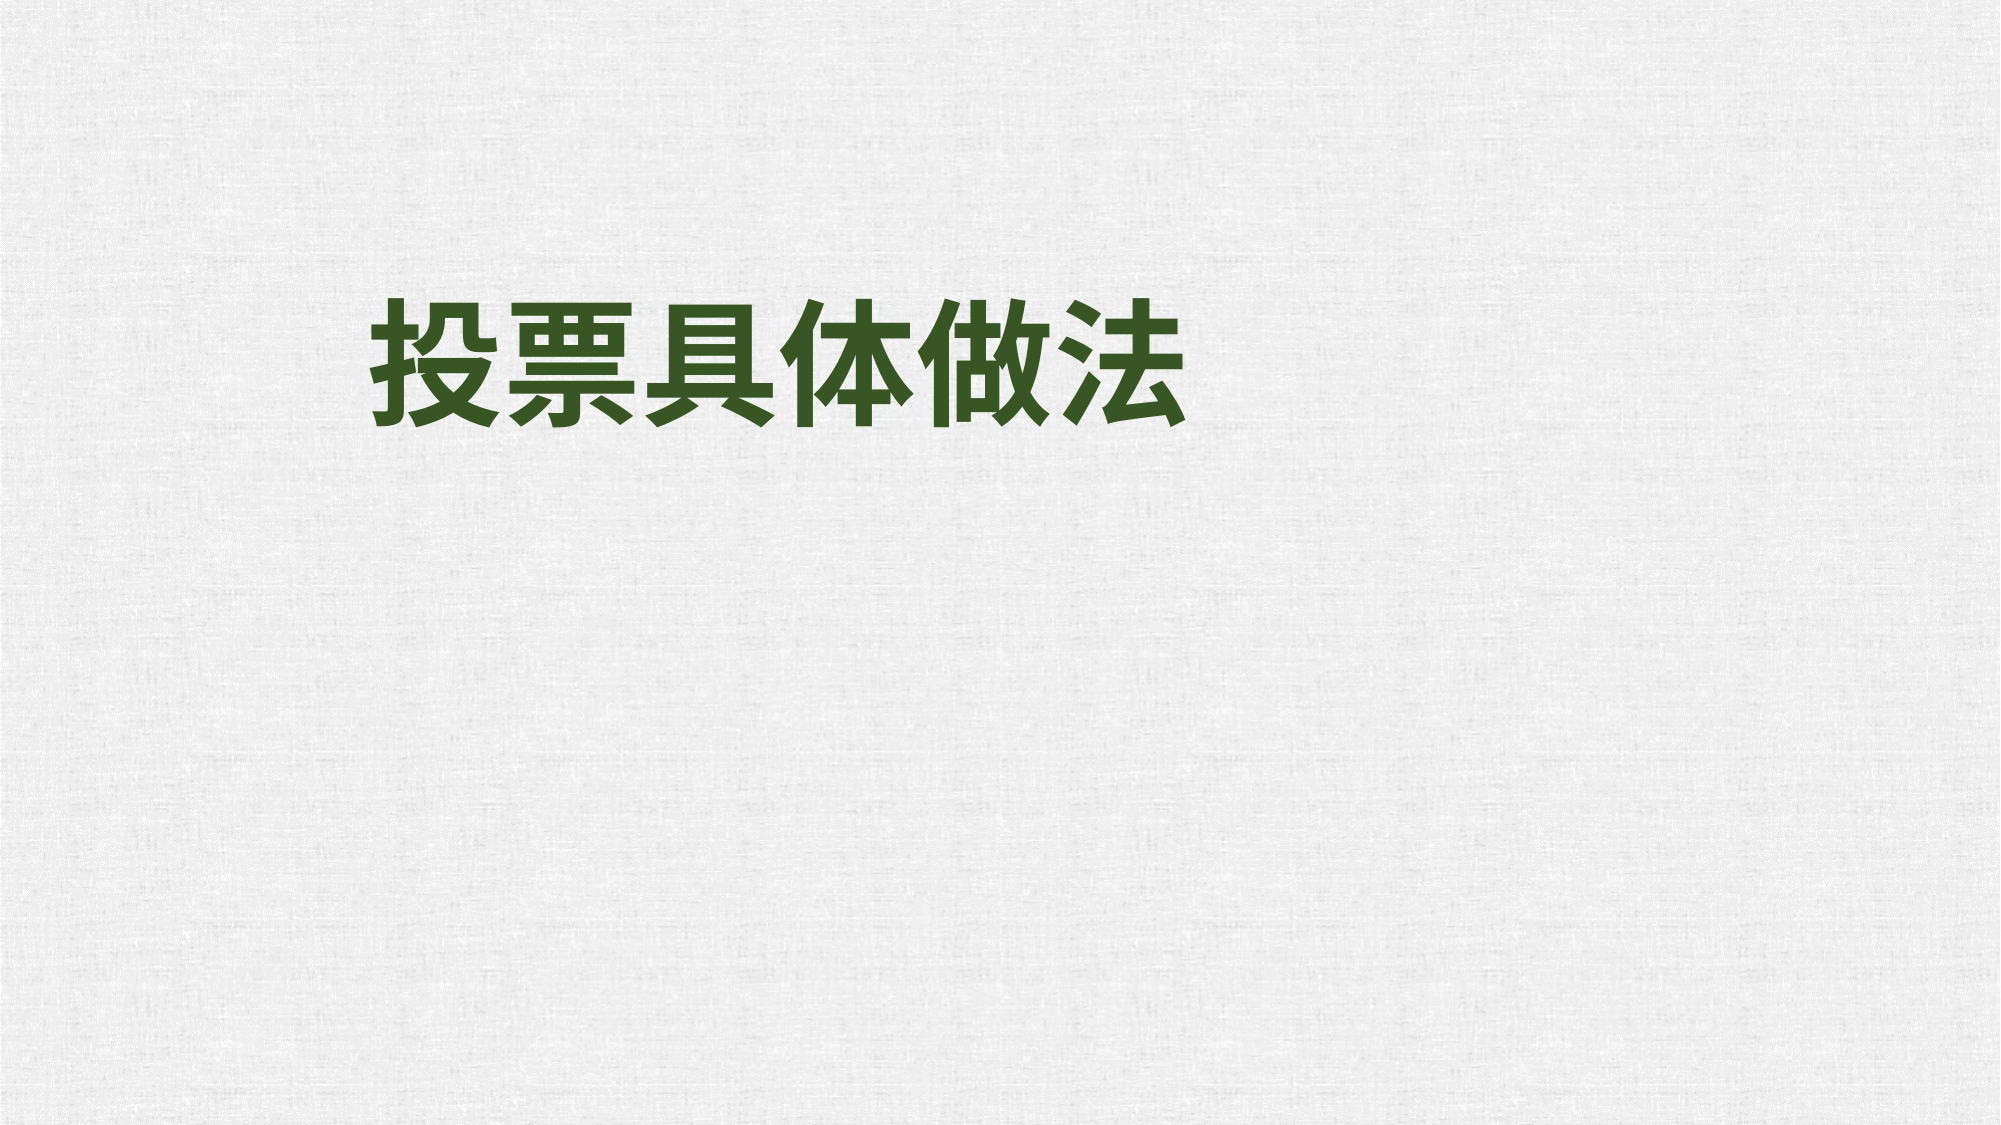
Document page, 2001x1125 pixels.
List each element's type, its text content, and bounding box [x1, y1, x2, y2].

text_box 投票具体做法 [351, 270, 1637, 451]
picture [0, 0, 2001, 1125]
